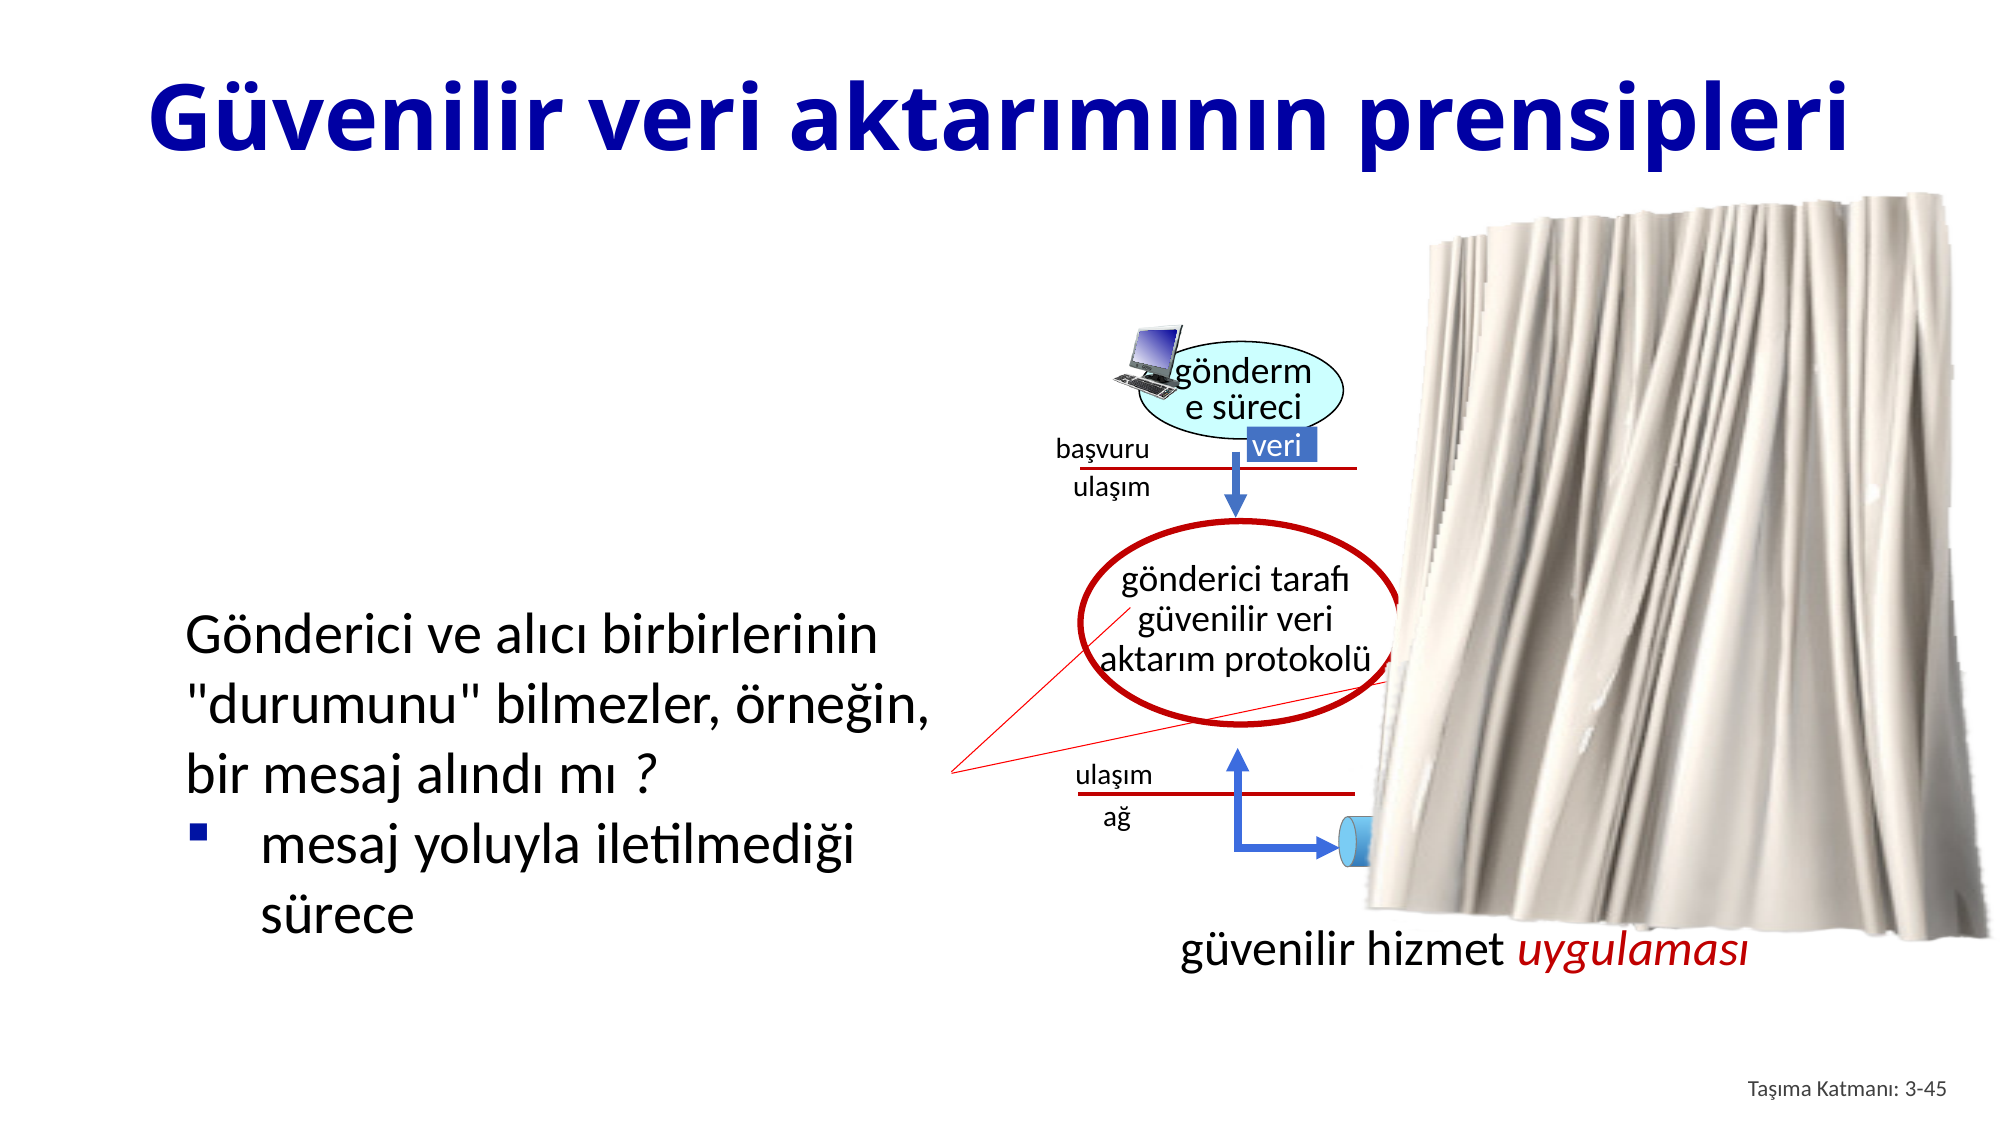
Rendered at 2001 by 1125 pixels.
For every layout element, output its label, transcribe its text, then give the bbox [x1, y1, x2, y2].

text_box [170, 587, 1643, 957]
title Güvenilir veri aktarımının prensipleri​ [131, 47, 1952, 195]
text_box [1021, 311, 1348, 587]
slide_number Taşıma Katmanı: 3-45 [1512, 1056, 1963, 1117]
picture [1348, 191, 2000, 943]
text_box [1021, 943, 1940, 984]
